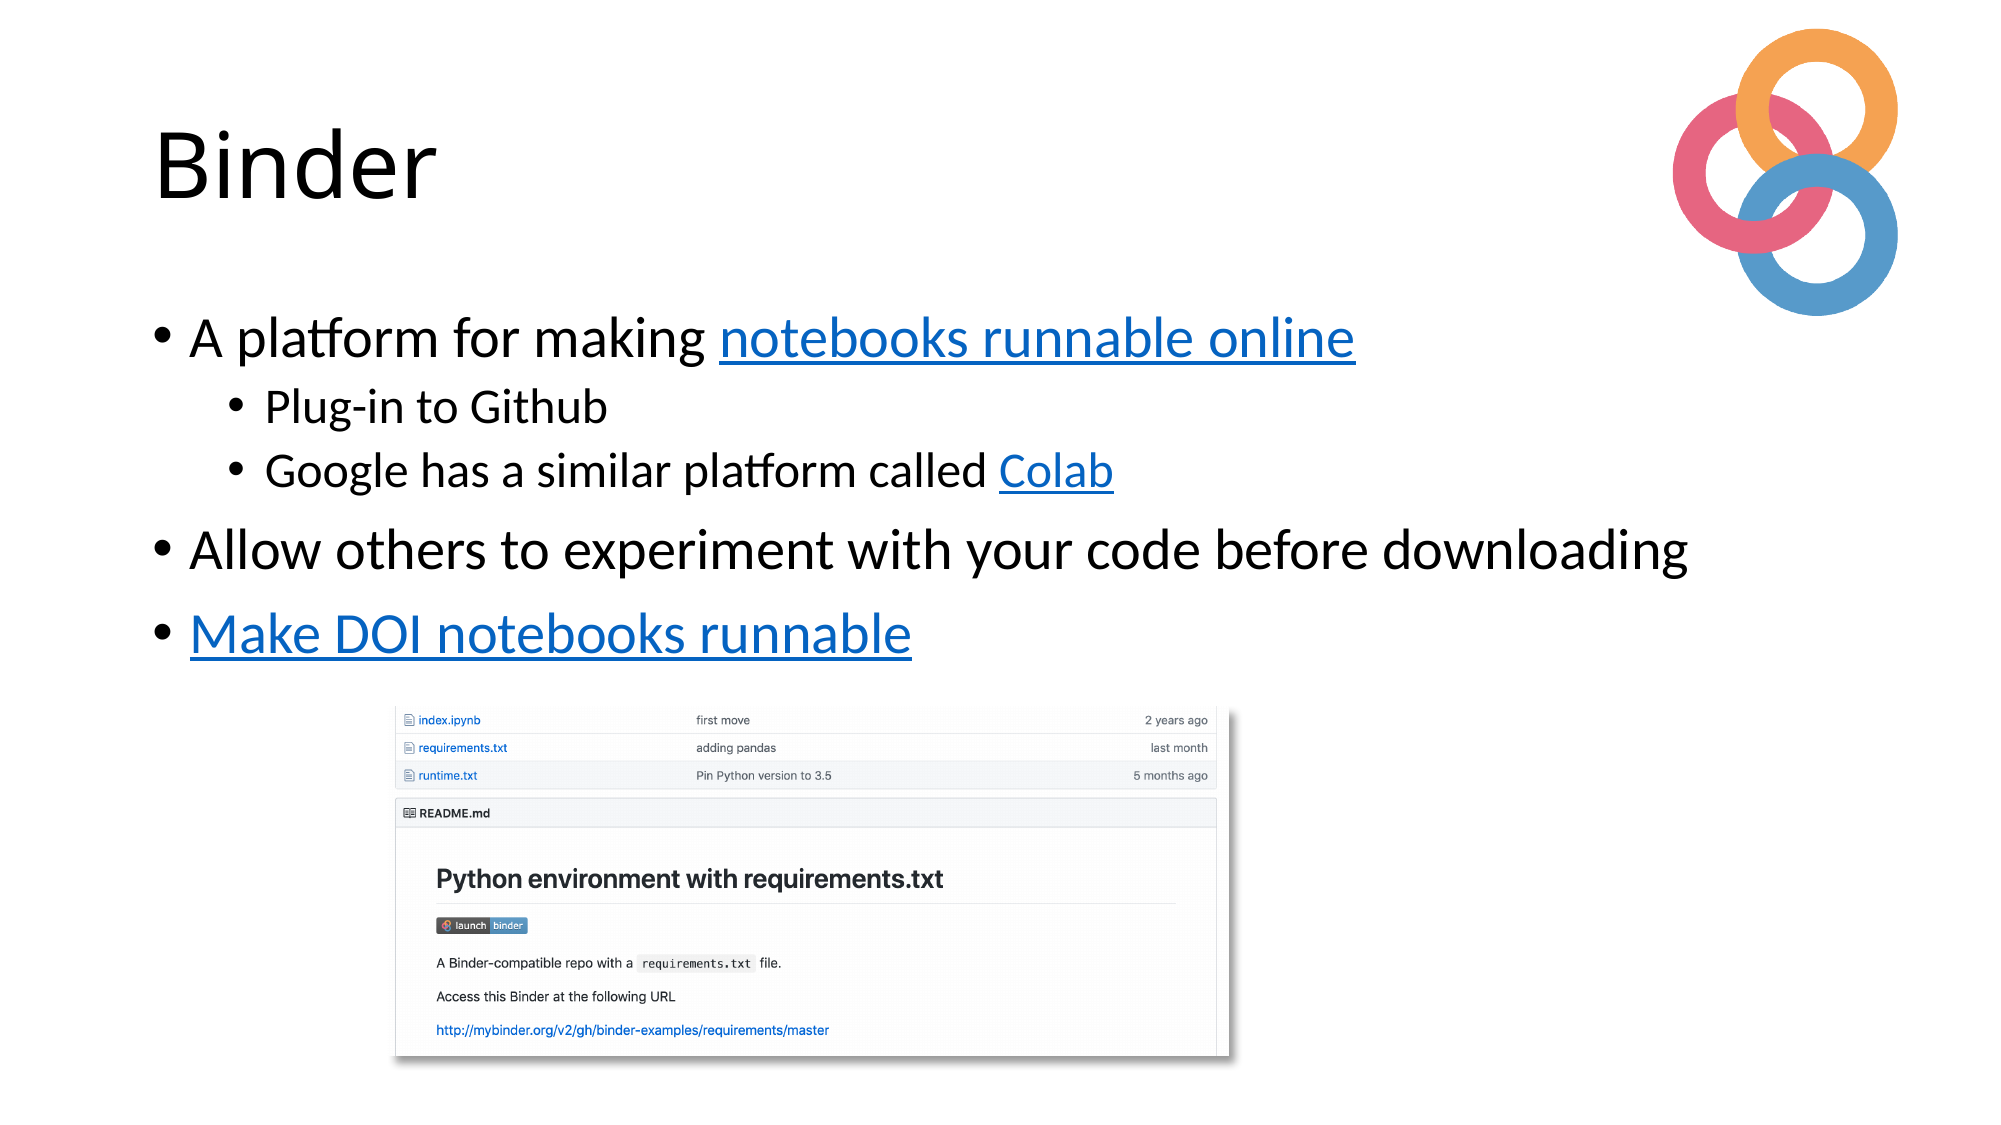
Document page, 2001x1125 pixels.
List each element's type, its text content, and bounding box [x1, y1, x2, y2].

title Binder [137, 59, 1624, 278]
picture [1624, 8, 1946, 329]
list A platform for making notebooks runnable online Plug-in to Github Google has a similar platform called Colab Allow others to experiment with your code before downloading Make DOI notebooks runnable [137, 299, 1863, 1014]
picture [387, 706, 1229, 1056]
